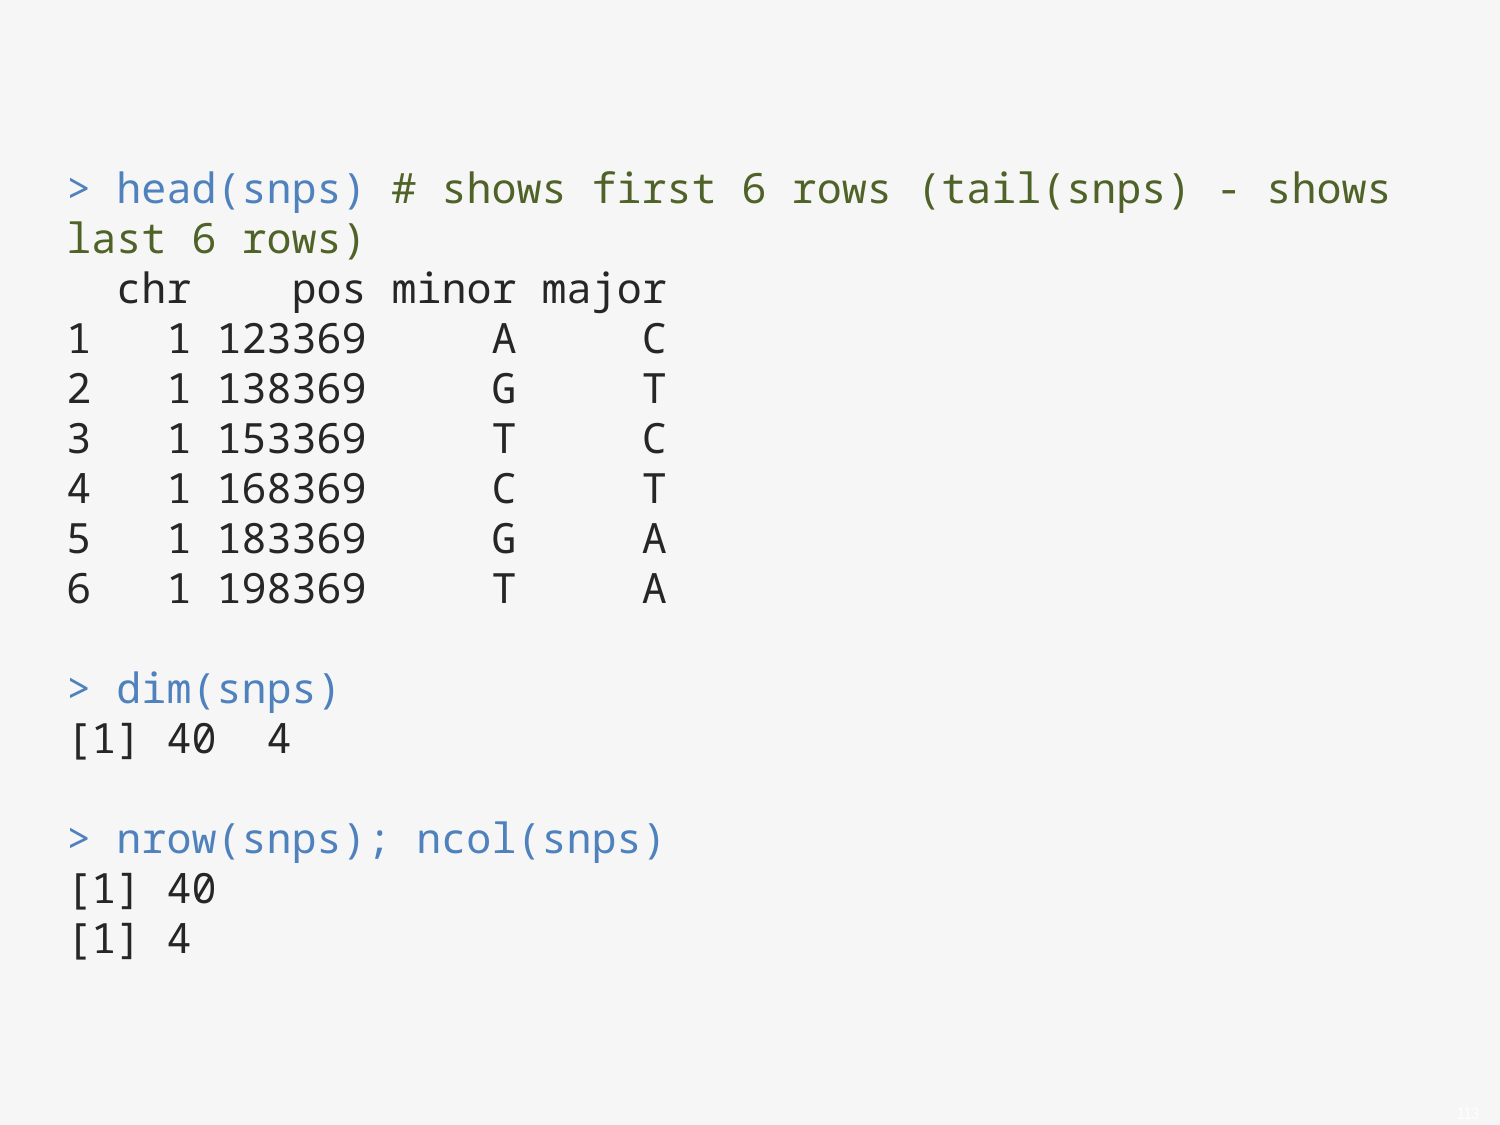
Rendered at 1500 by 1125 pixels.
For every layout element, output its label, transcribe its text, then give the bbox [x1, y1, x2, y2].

list > head(snps) # shows first 6 rows (tail(snps) - shows last 6 rows) chr pos minor major 1 1 123369 A C 2 1 138369 G T 3 1 153369 T C 4 1 168369 C T 5 1 183369 G A 6 1 198369 T A > dim(snps) [1] 40 4 > nrow(snps); ncol(snps) [1] 40 [1] 4 [66, 55, 1438, 1069]
